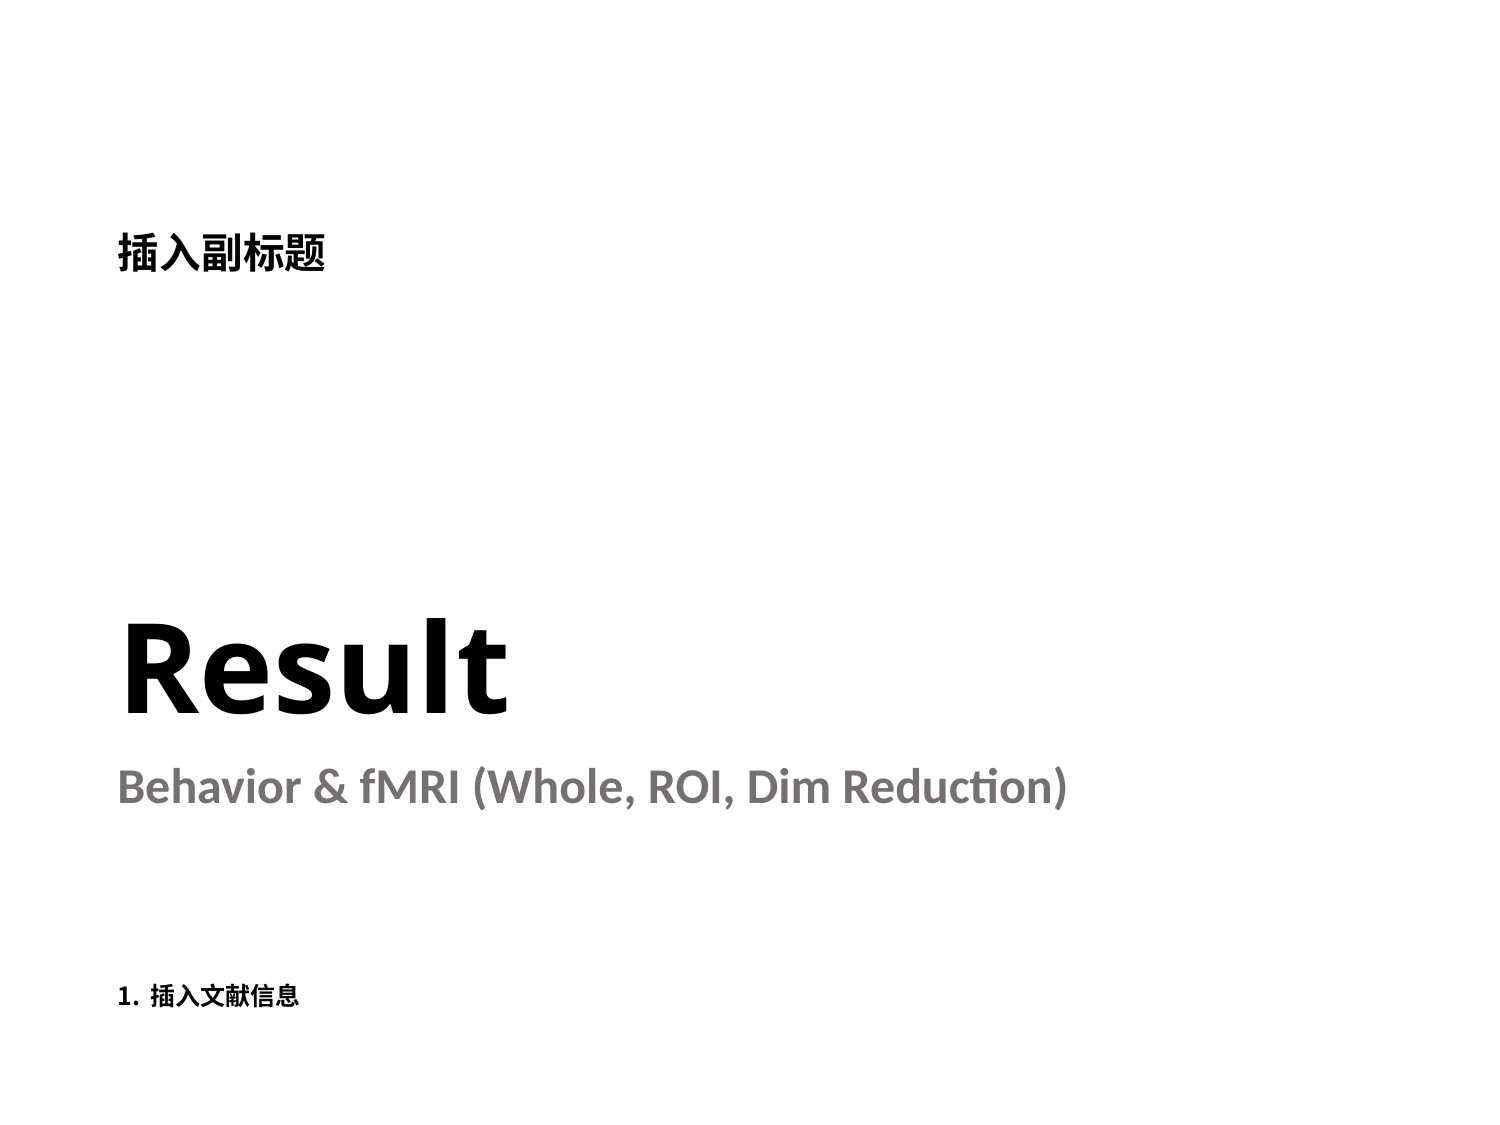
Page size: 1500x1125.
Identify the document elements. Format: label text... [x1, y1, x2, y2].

list Behavior & fMRI (Whole, ROI, Dim Reduction) [102, 752, 1397, 999]
title Result [102, 280, 1397, 749]
